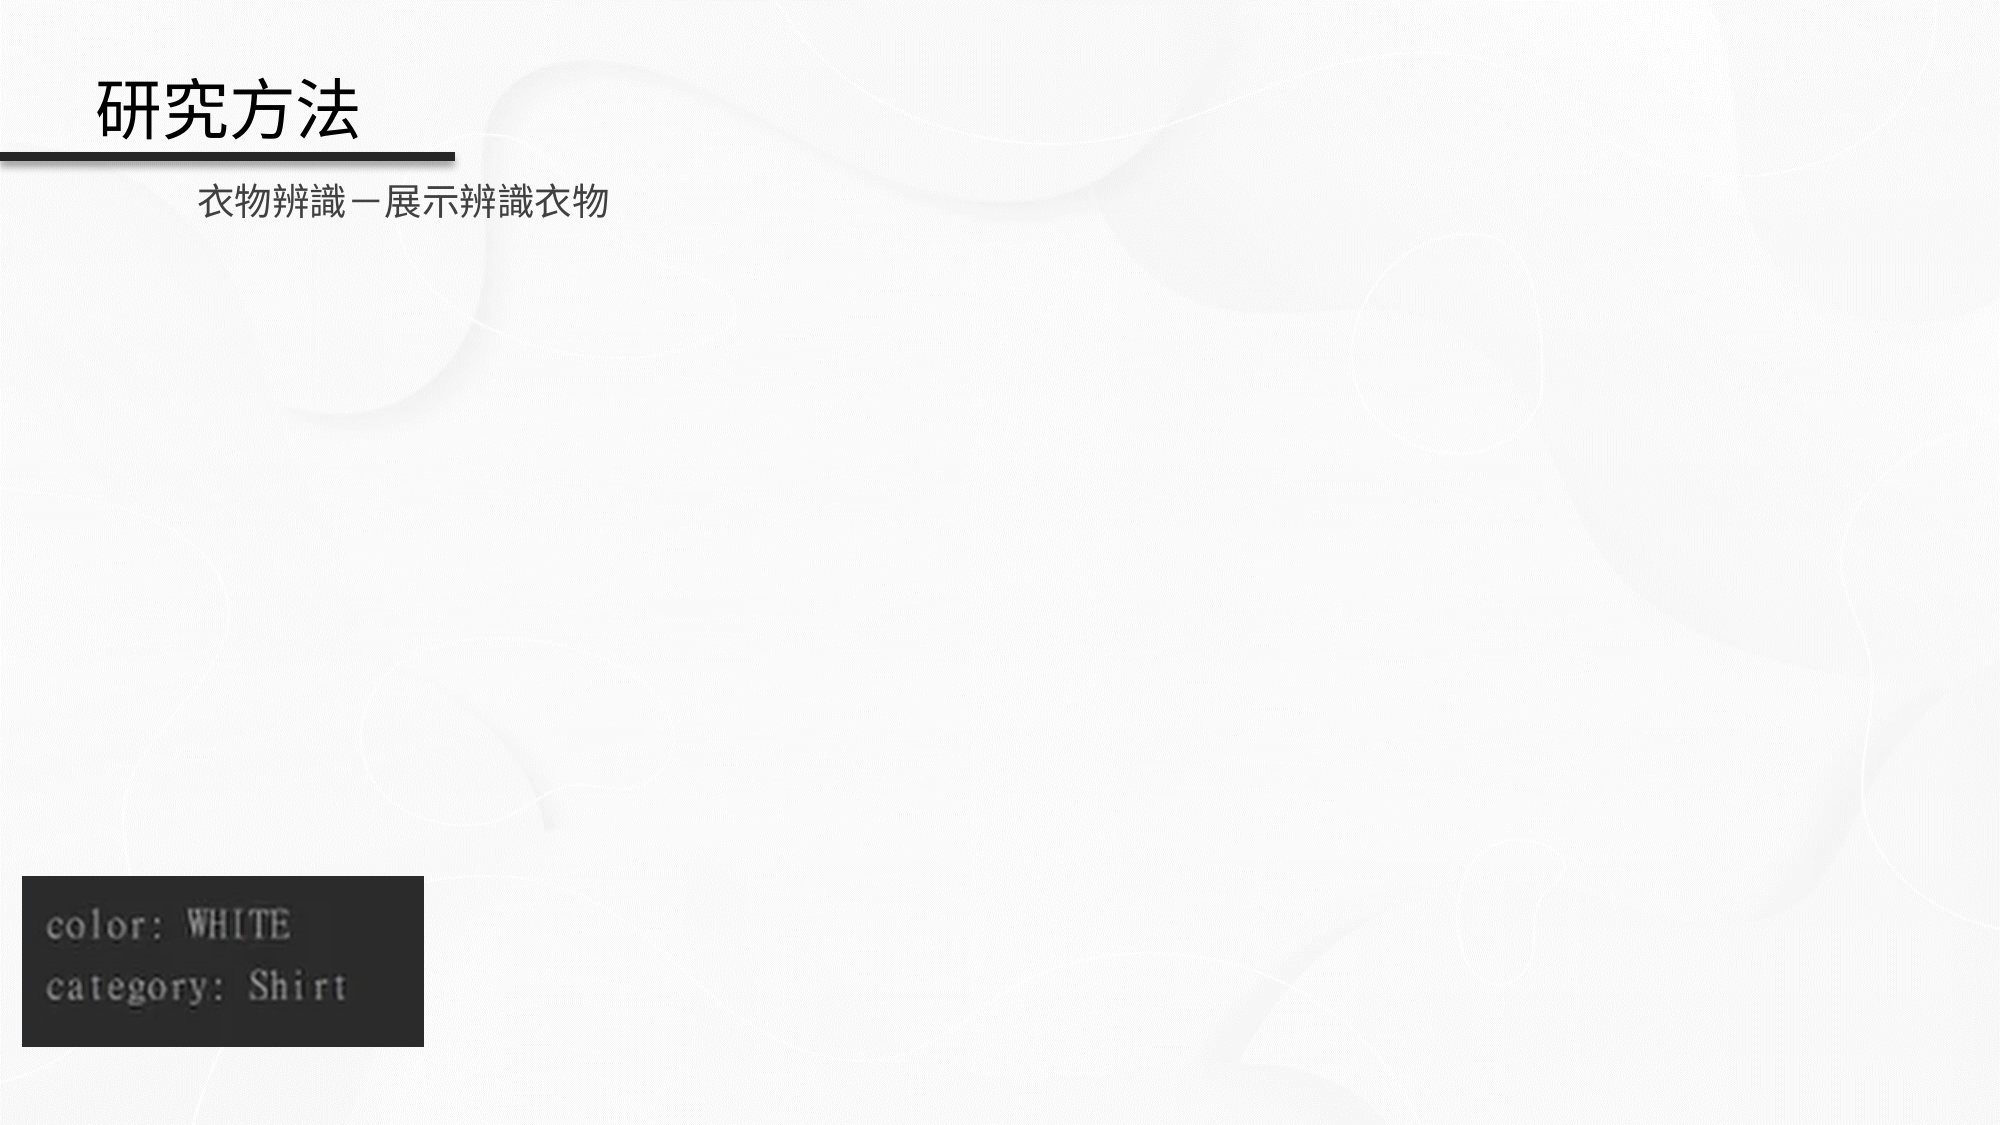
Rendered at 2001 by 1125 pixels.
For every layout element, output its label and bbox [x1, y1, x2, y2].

picture [0, 0, 2000, 1125]
text_box [0, 60, 636, 157]
